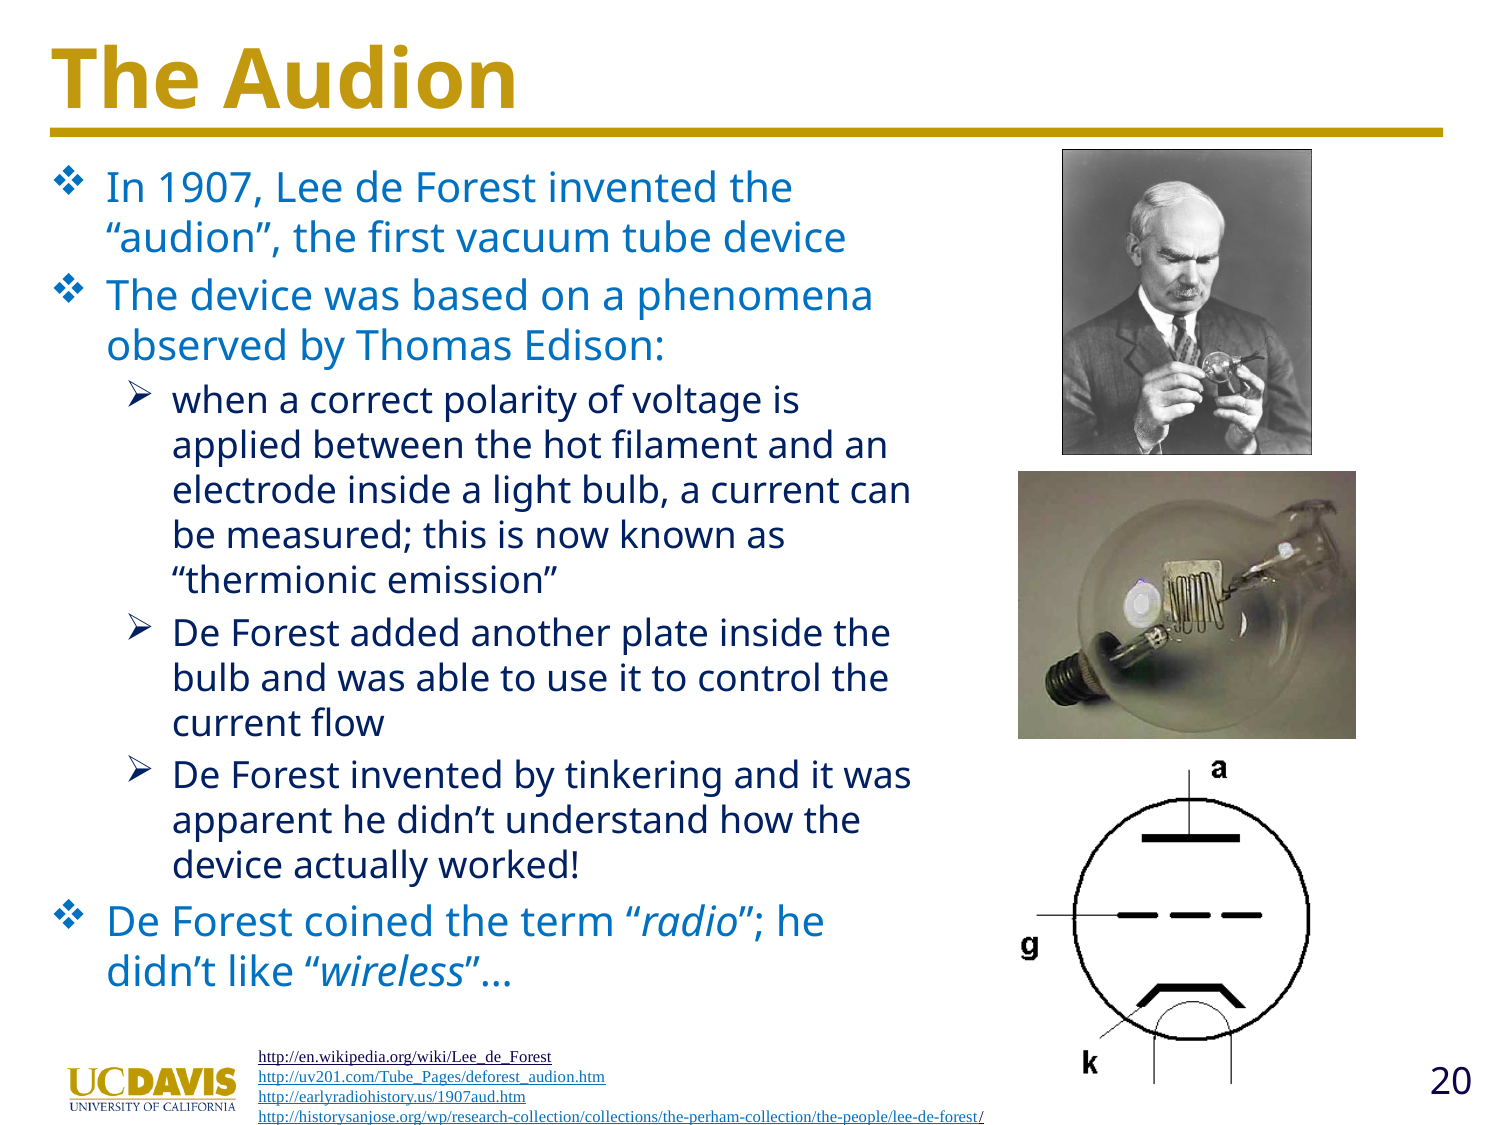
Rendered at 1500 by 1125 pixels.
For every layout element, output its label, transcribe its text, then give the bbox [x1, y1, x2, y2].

picture [1017, 754, 1322, 1090]
title The Audion [49, 0, 1273, 151]
picture [1062, 149, 1312, 455]
picture [67, 1067, 236, 1111]
list In 1907, Lee de Forest invented the “audion”, the first vacuum tube device The device was based on a phenomena observed by Thomas Edison: when a correct polarity of voltage is applied between the hot filament and an electrode inside a light bulb, a current can be measured; this is now known as “thermionic emission” De Forest added another plate inside the bulb and was able to use it to control the current flow De Forest invented by tinkering and it was apparent he didn’t understand how the device actually worked! De Forest coined the term “radio”; he didn’t like “wireless”… [49, 152, 951, 865]
picture [1017, 470, 1357, 739]
text_box http://en.wikipedia.org/wiki/Lee_de_Forest http://uv201.com/Tube_Pages/deforest_audion.htm http://earlyradiohistory.us/1907aud.htm http://historysanjose.org/wp/research-collection/collections/the-perham-collection/the-people/lee-de-forest/ [243, 1038, 1399, 1125]
